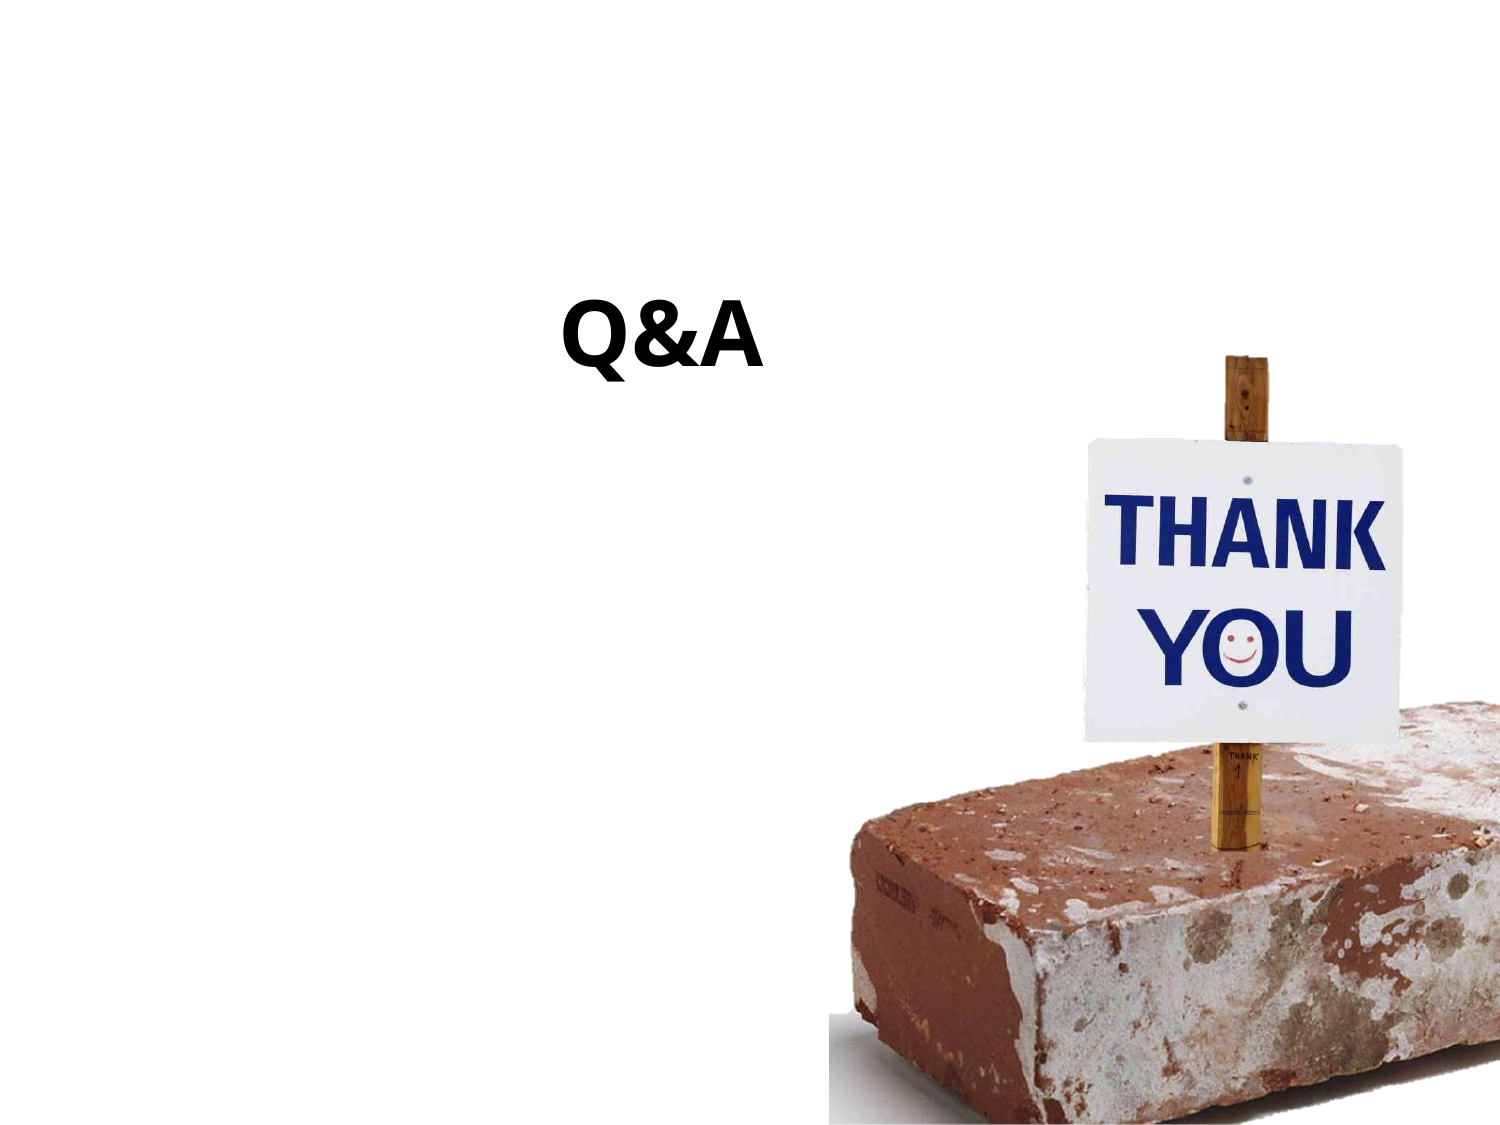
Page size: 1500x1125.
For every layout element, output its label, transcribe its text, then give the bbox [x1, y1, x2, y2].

picture [828, 304, 1500, 1125]
text_box Q&A [236, 267, 1087, 491]
